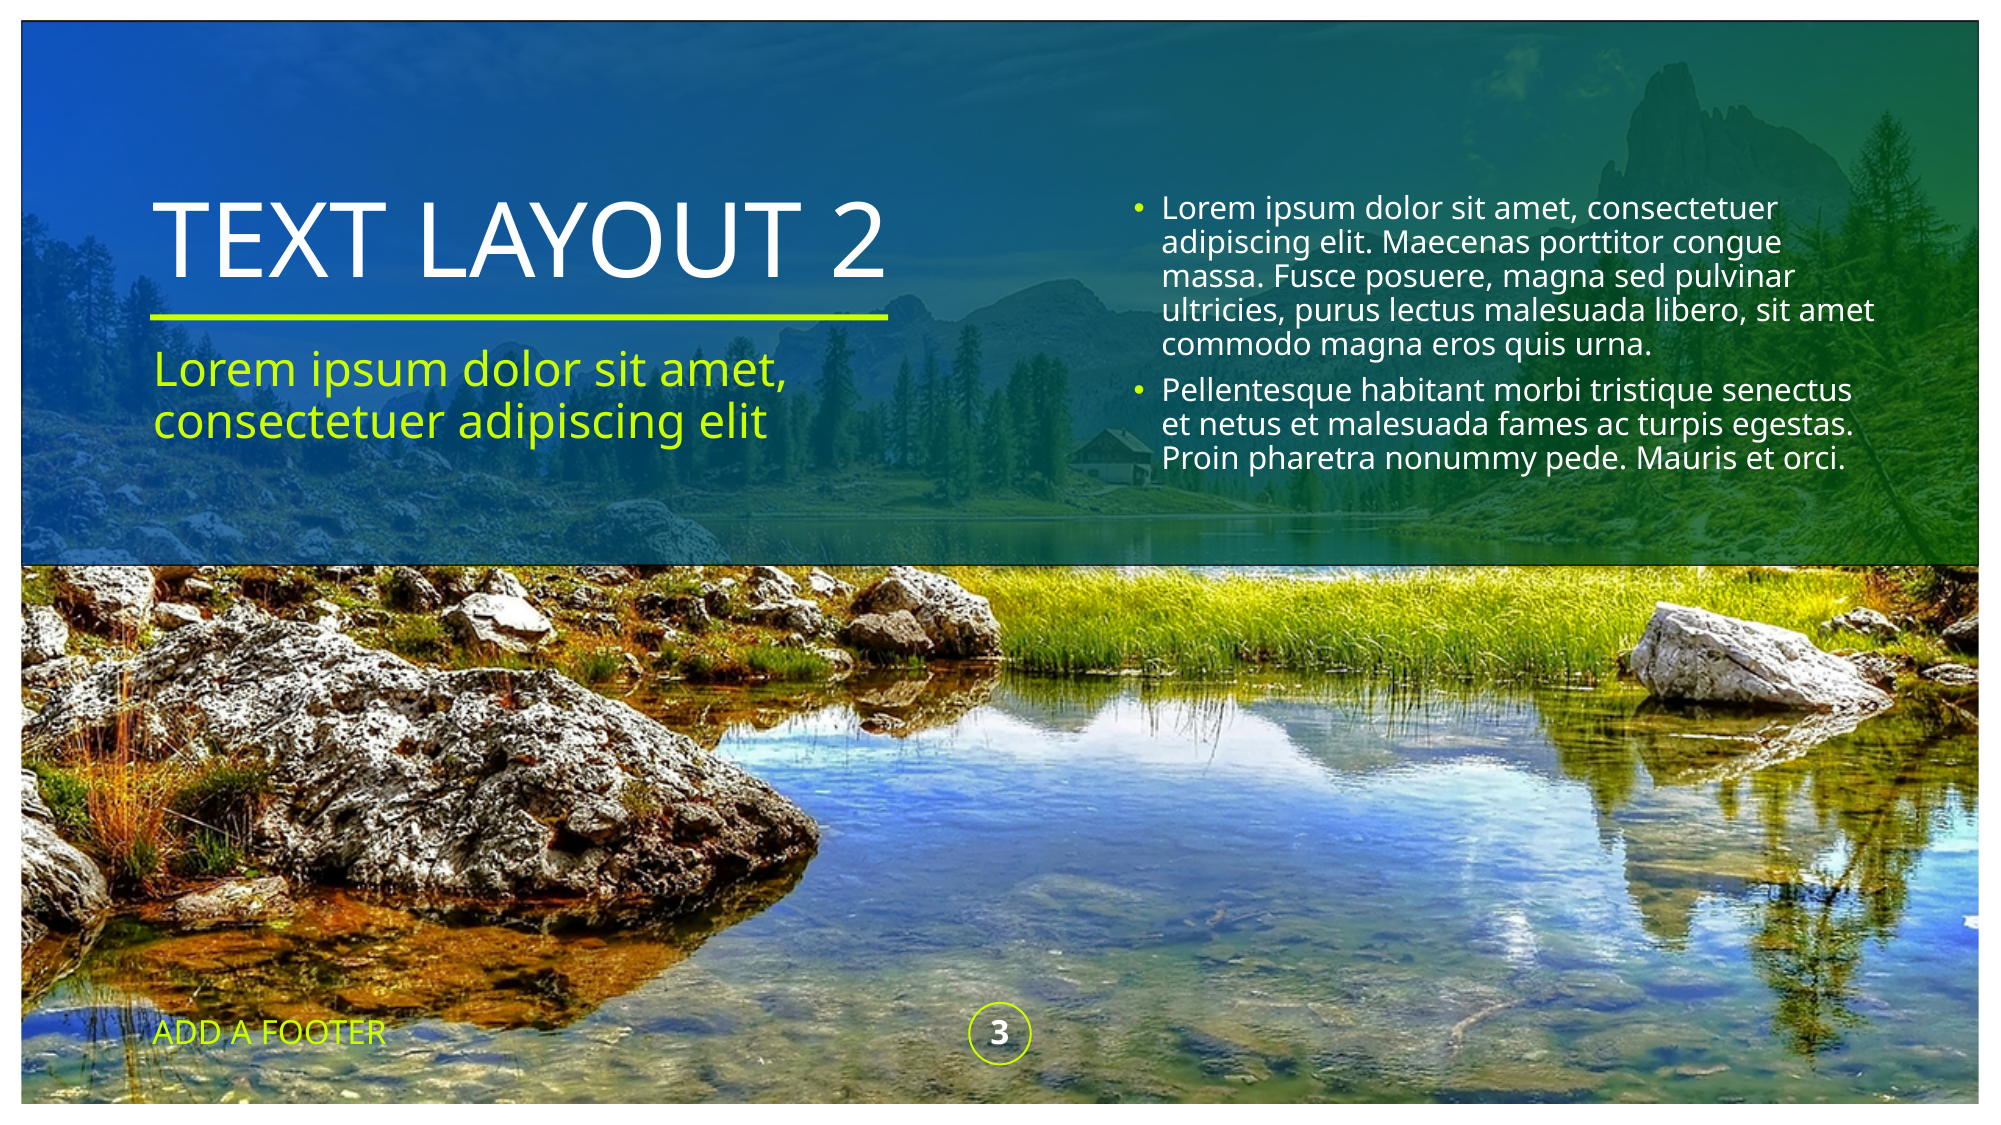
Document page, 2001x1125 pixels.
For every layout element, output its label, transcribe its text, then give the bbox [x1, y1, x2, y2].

picture [21, 21, 1979, 1104]
footer ADD A FOOTER [137, 1003, 695, 1064]
title TEXT LAYOUT 2 [138, 179, 1011, 308]
list Lorem ipsum dolor sit amet, consectetuer adipiscing elit. Maecenas porttitor congue massa. Fusce posuere, magna sed pulvinar ultricies, purus lectus malesuada libero, sit amet commodo magna eros quis urna. Pellentesque habitant morbi tristique senectus et netus et malesuada fames ac turpis egestas. Proin pharetra nonummy pede. Mauris et orci. [1118, 184, 1891, 488]
list Lorem ipsum dolor sit amet, consectetuer adipiscing elit [138, 337, 1011, 483]
slide_number 3 [954, 1003, 1045, 1064]
